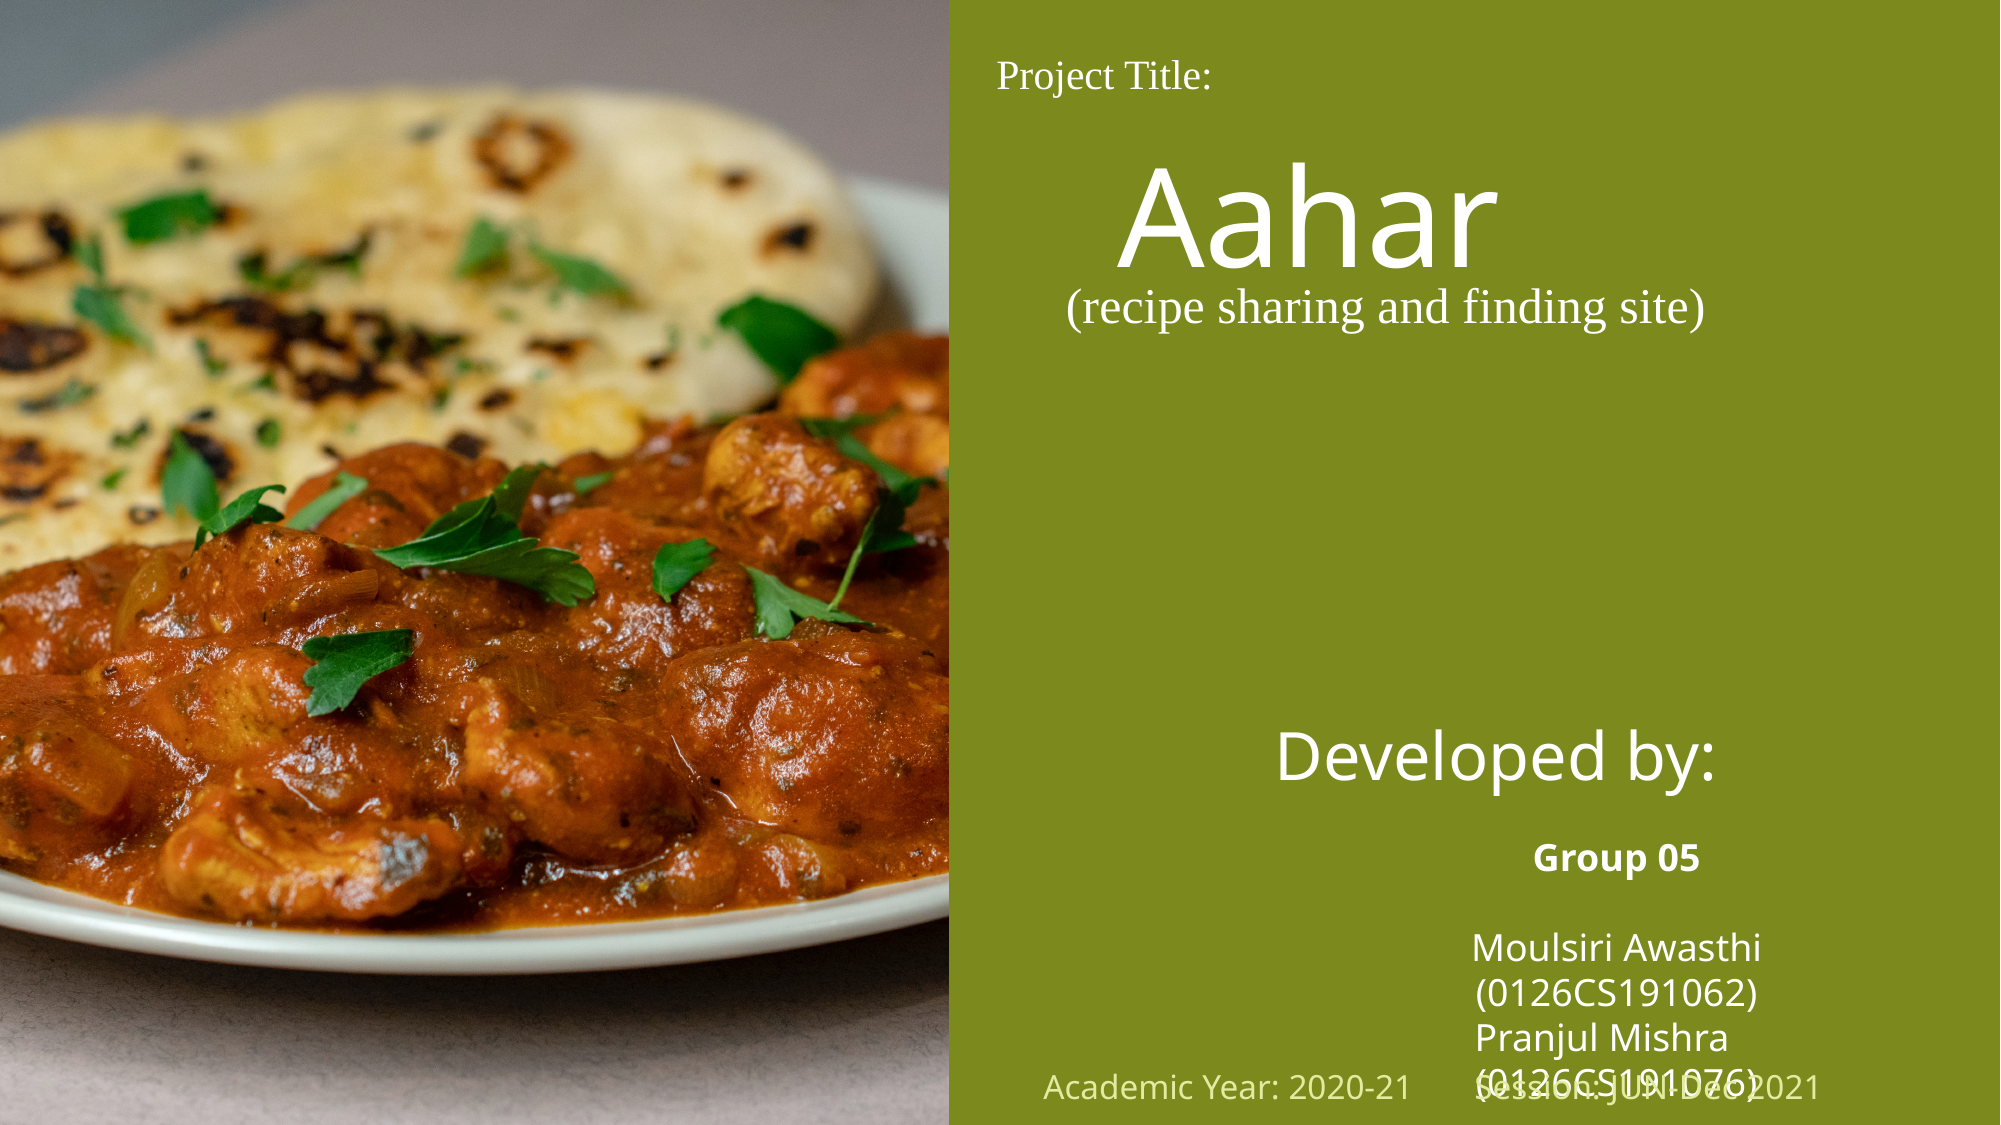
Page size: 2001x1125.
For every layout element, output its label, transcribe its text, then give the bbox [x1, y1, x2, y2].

title Project Title: [981, 13, 1974, 232]
text_box Academic Year: 2020-21 Session: JUN-Dec 2021 [1028, 1058, 1927, 1114]
text_box Group 05 Moulsiri Awasthi (0126CS191062) Pranjul Mishra (0126CS191076) [1326, 826, 1908, 1058]
text_box Aahar [1102, 122, 1634, 266]
text_box (recipe sharing and finding site) [1051, 266, 2000, 341]
picture [0, 0, 949, 1125]
text_box Developed by: [1259, 706, 1746, 802]
